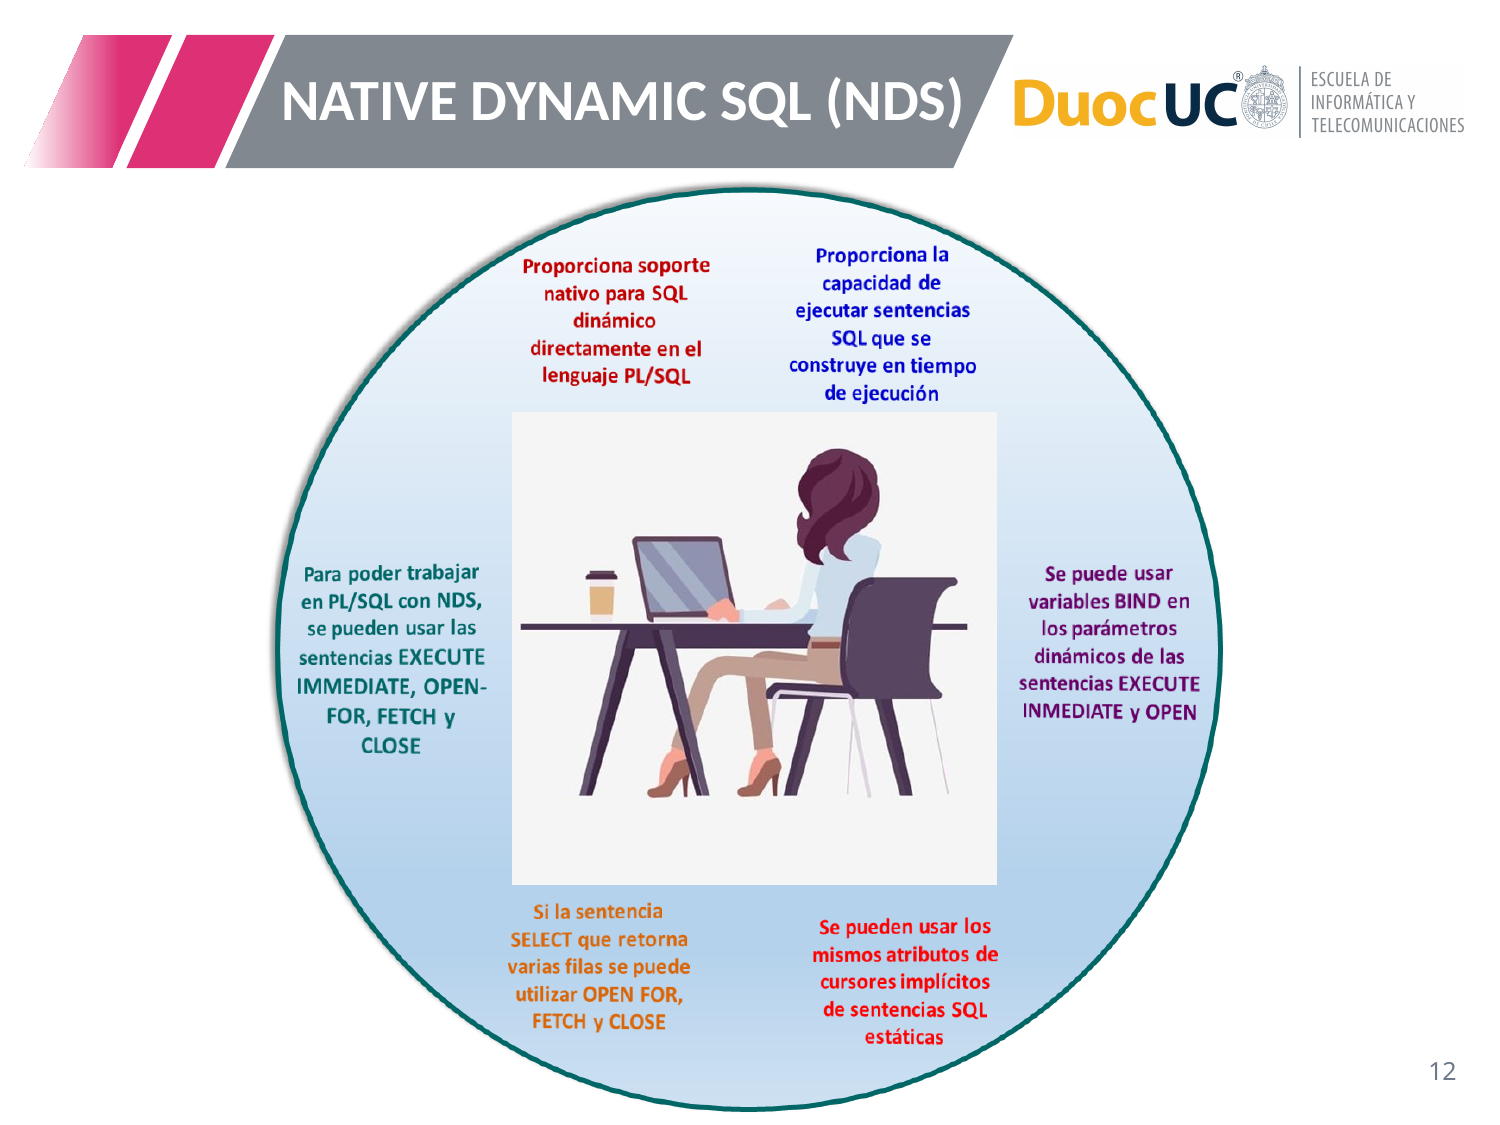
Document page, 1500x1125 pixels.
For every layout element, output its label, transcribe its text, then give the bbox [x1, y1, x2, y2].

title NATIVE DYNAMIC SQL (NDS) [266, 34, 1033, 169]
picture [263, 176, 1226, 1115]
picture [1033, 63, 1465, 140]
